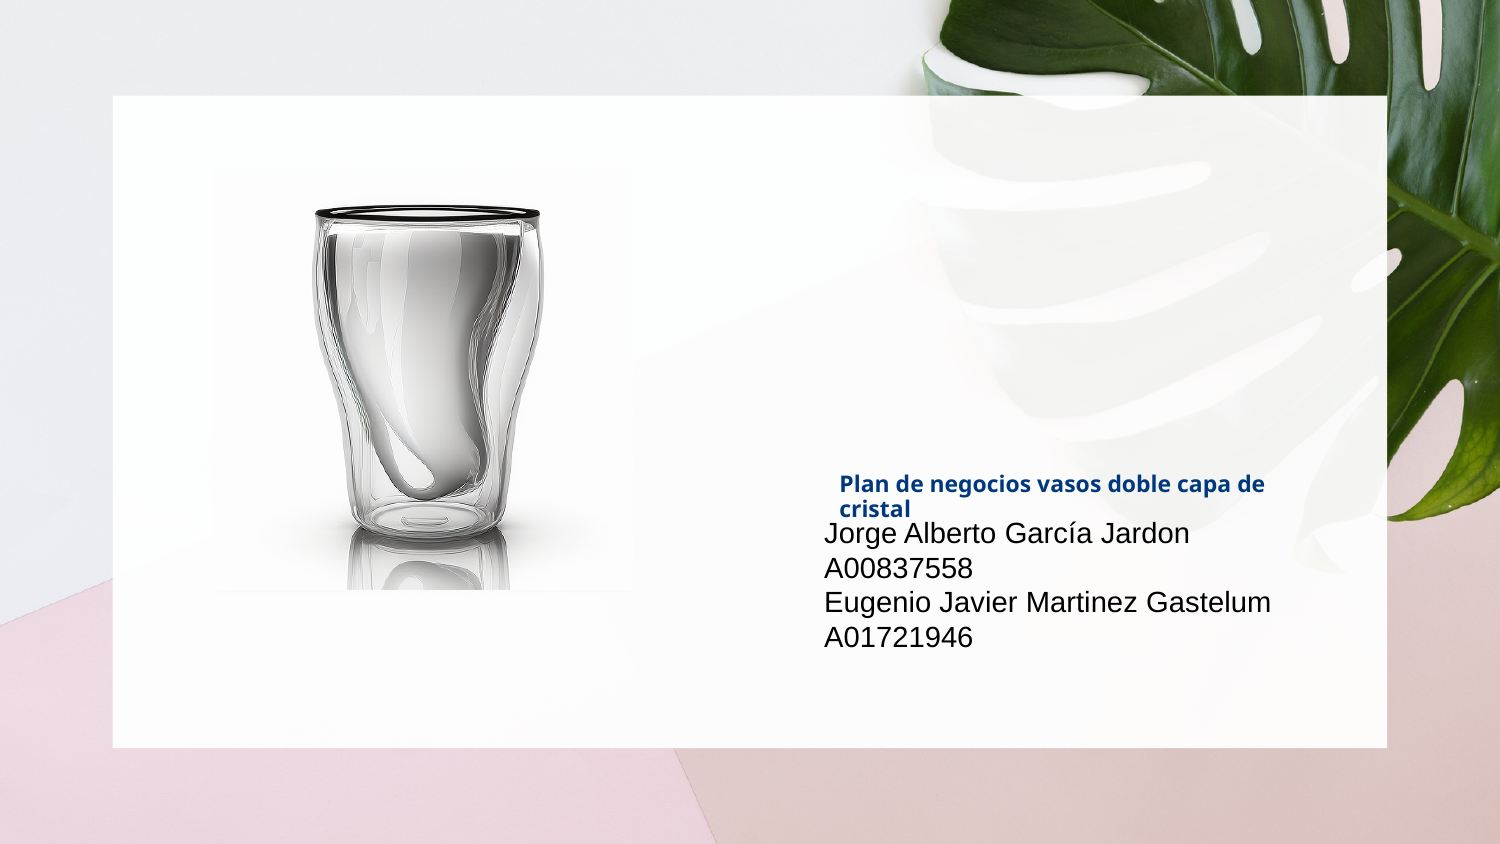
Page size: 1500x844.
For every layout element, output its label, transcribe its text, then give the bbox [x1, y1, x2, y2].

picture [0, 0, 1500, 844]
title Plan de negocios vasos doble capa de cristal [828, 233, 1313, 508]
text_box Jorge Alberto García Jardon A00837558 Eugenio Javier Martinez Gastelum A01721946 [812, 508, 1321, 660]
